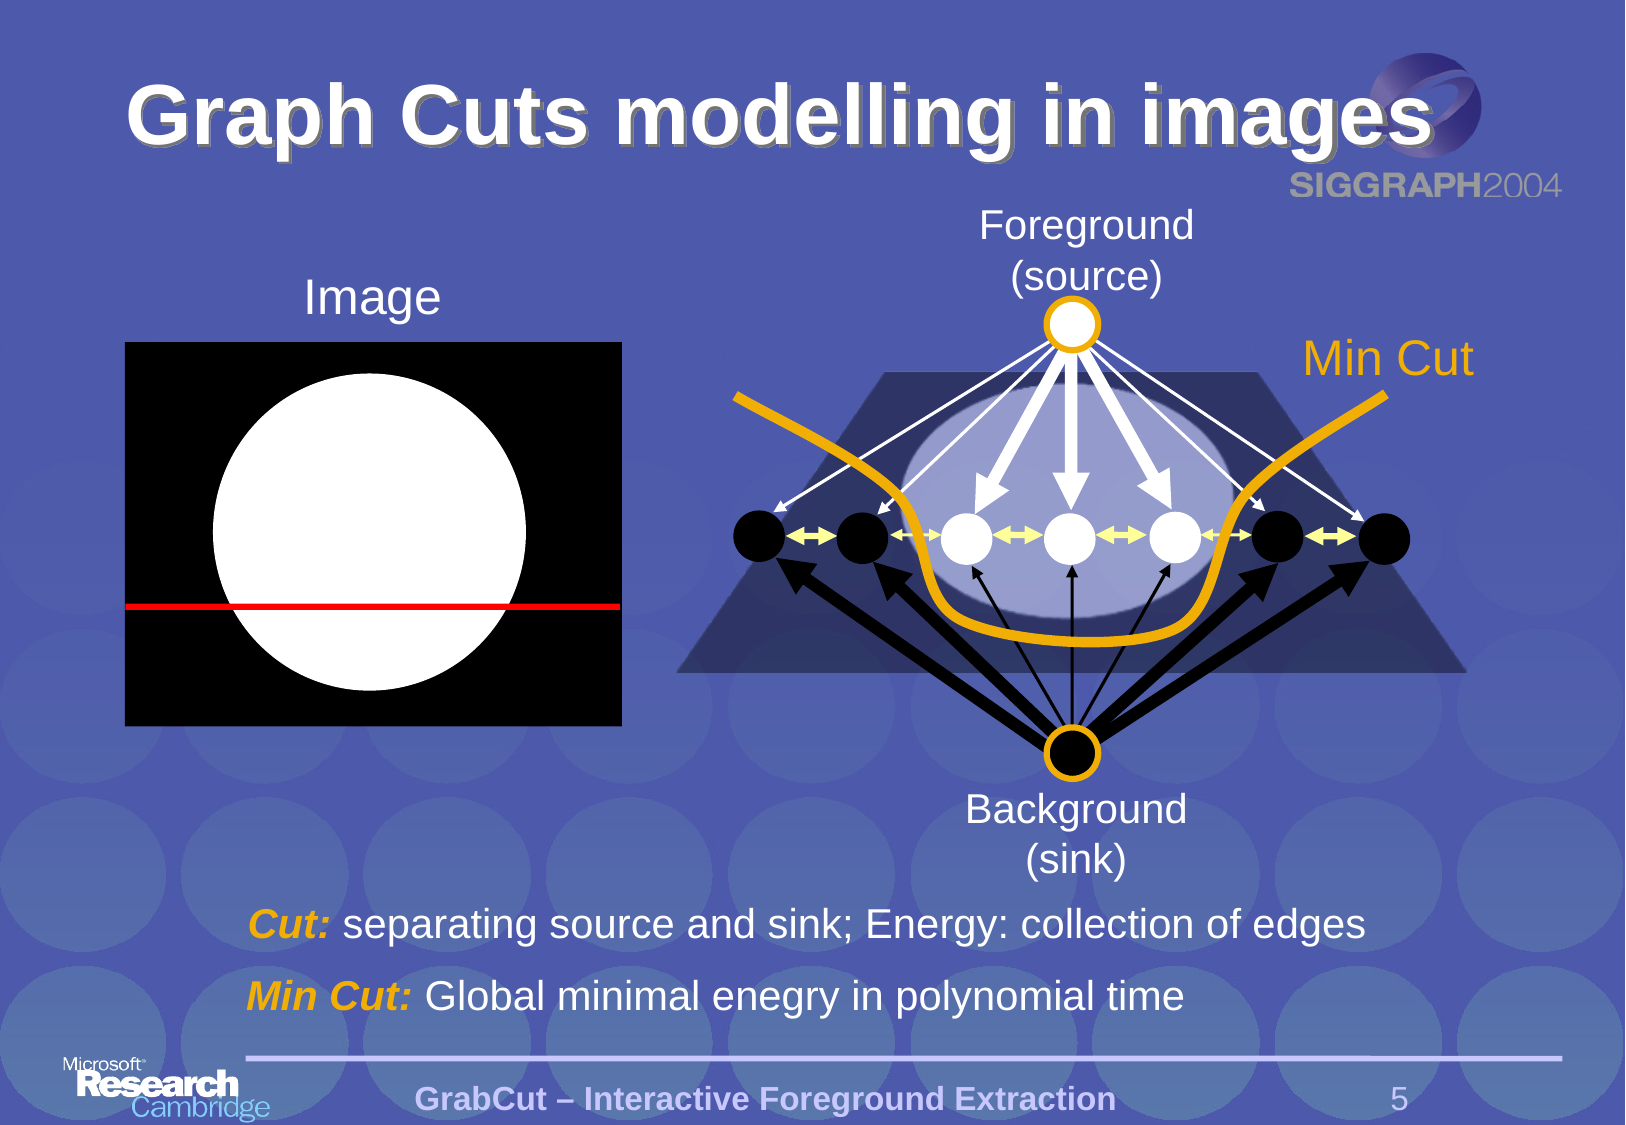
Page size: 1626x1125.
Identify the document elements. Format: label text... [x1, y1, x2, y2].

picture [0, 0, 1625, 1125]
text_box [230, 317, 1517, 1027]
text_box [944, 726, 1209, 890]
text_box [124, 341, 225, 727]
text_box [733, 510, 1411, 566]
title Graph Cuts modelling in images [62, 0, 1470, 221]
text_box Image [288, 257, 460, 316]
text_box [62, 1056, 1563, 1125]
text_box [948, 190, 1225, 351]
